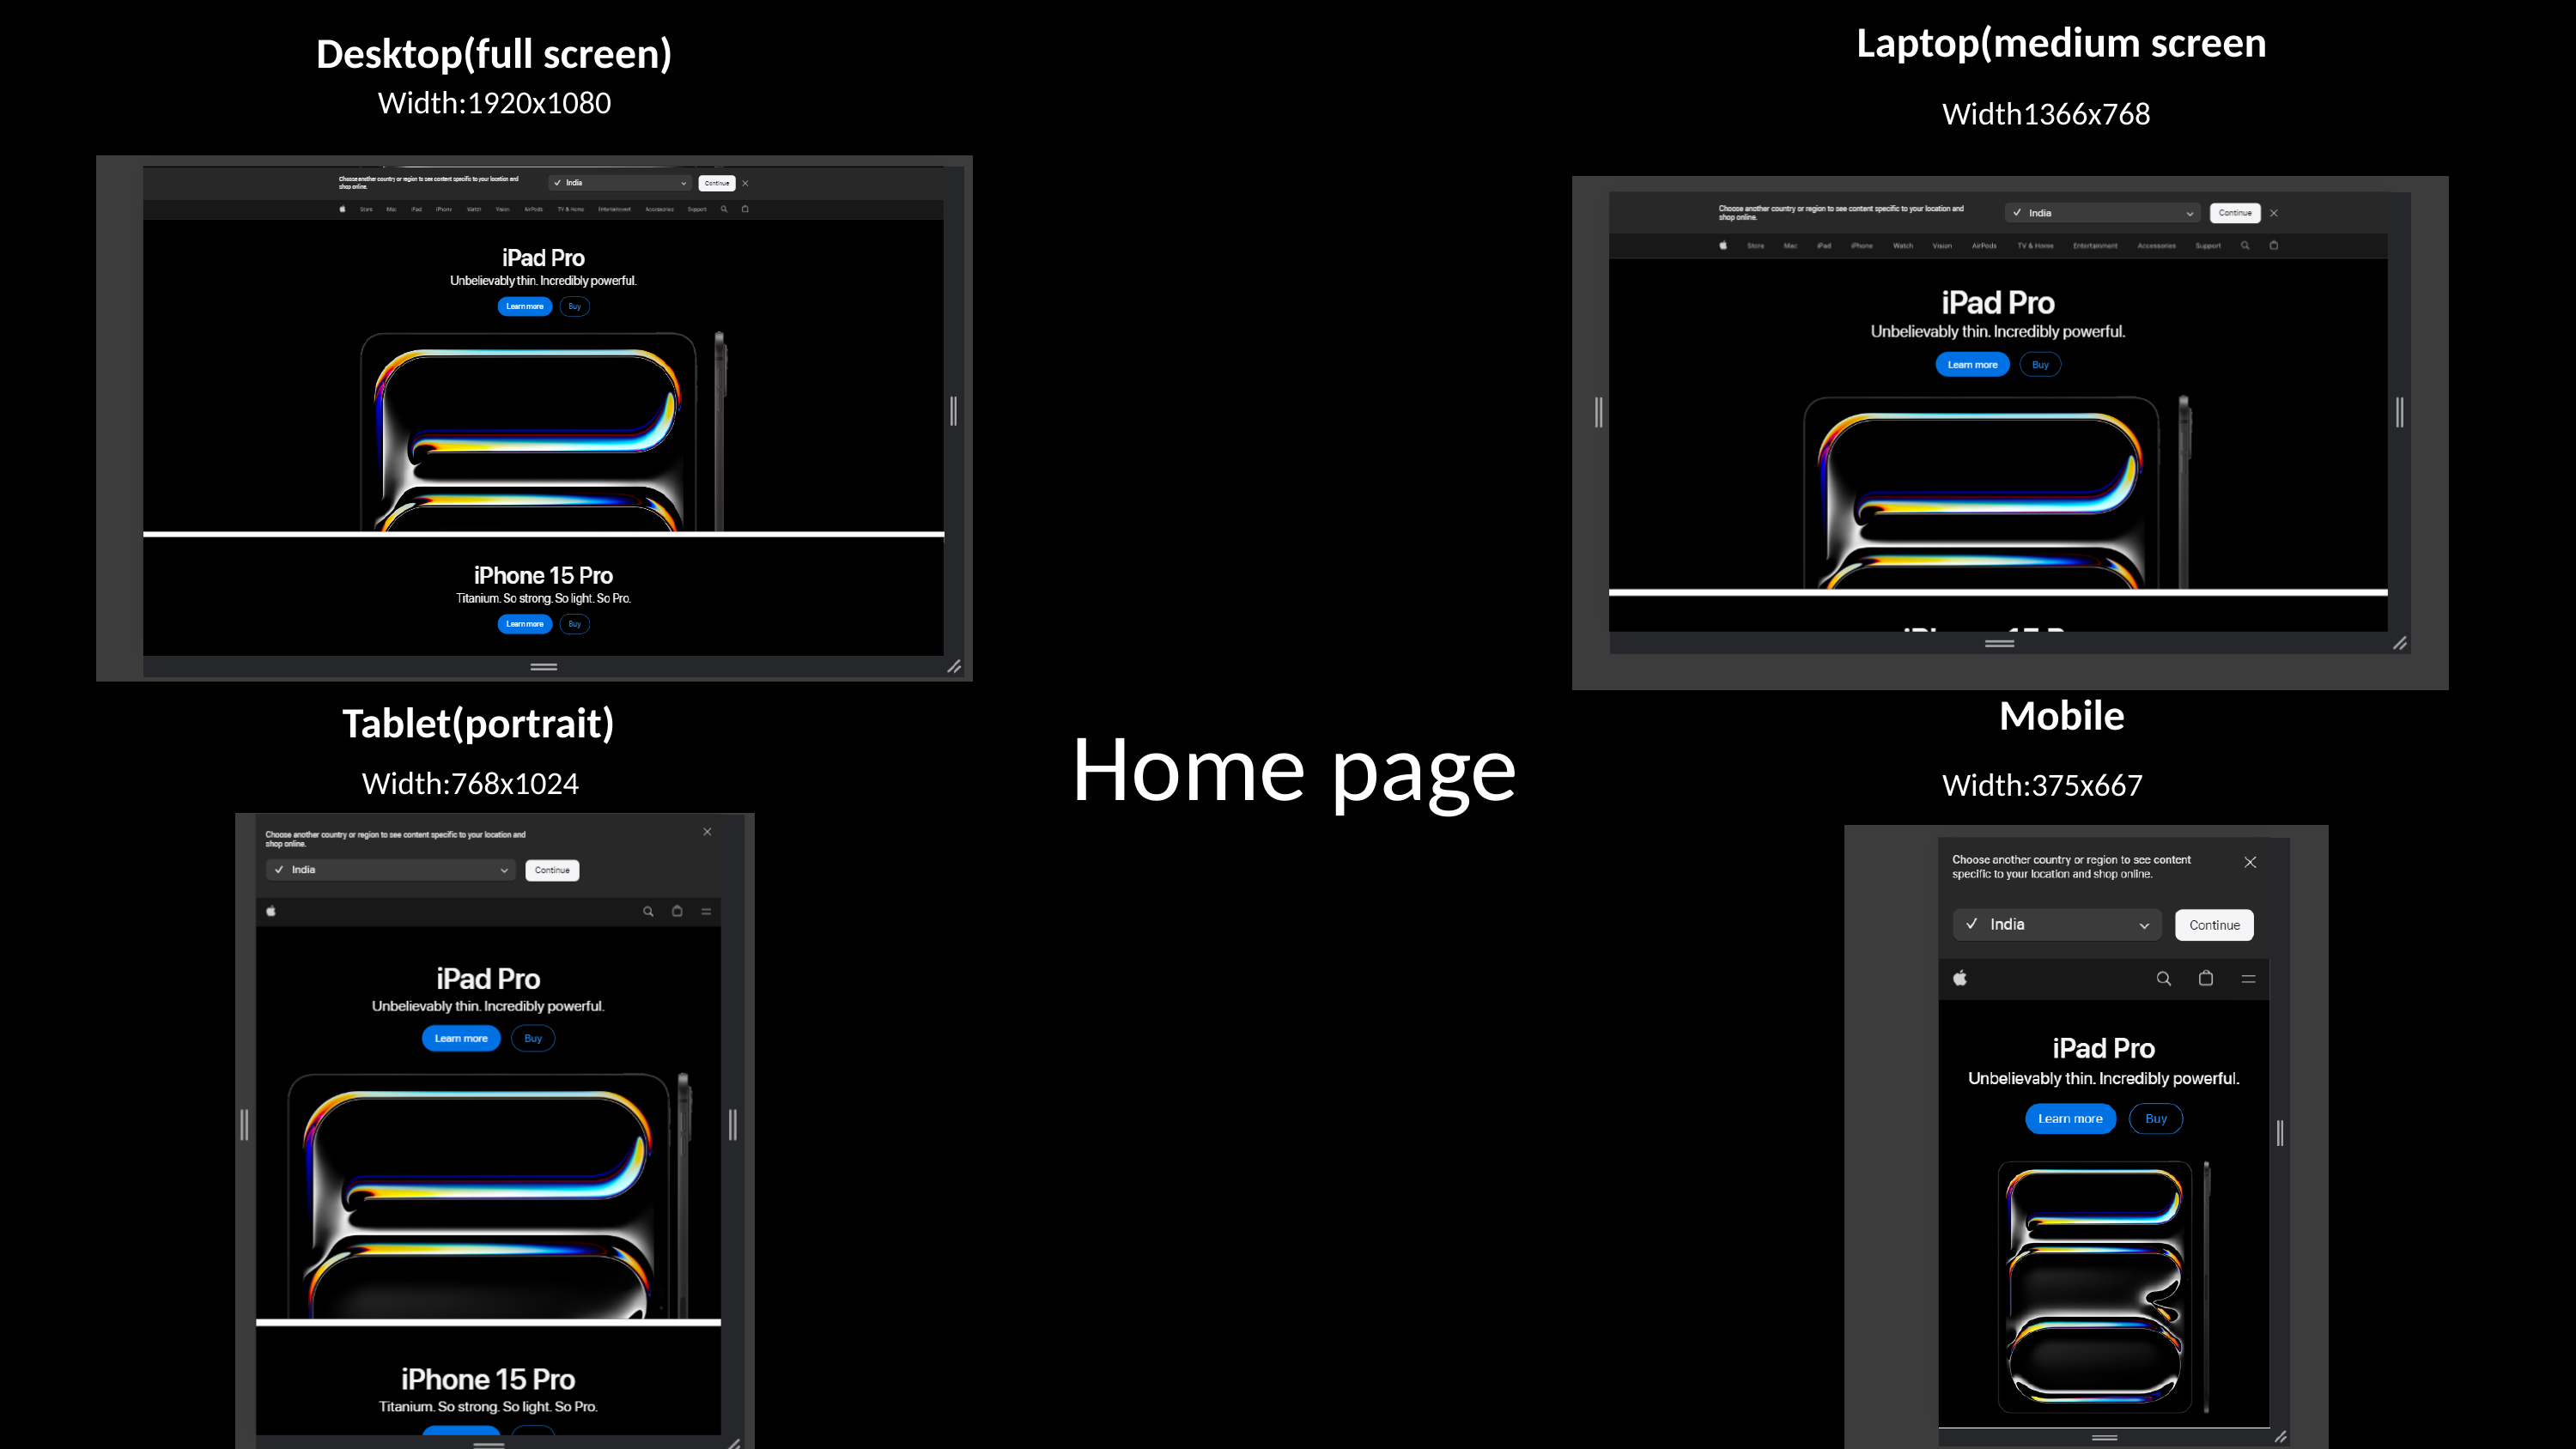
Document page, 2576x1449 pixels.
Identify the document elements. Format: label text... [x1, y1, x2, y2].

text_box Desktop(full screen) [303, 19, 687, 84]
text_box Mobile [1986, 697, 2139, 746]
picture [1844, 825, 2329, 1449]
text_box Width1366x768 [1929, 87, 2165, 138]
text_box Width:768x1024 [349, 755, 592, 808]
text_box Width:375x667 [1929, 757, 2157, 809]
picture [96, 155, 973, 682]
text_box Laptop(medium screen [1844, 8, 2281, 73]
text_box Width:1920x1080 [365, 75, 625, 127]
text_box Home page [1059, 697, 1533, 827]
text_box Tablet(portrait) [330, 688, 629, 753]
picture [1572, 176, 2449, 690]
picture [235, 813, 755, 1449]
